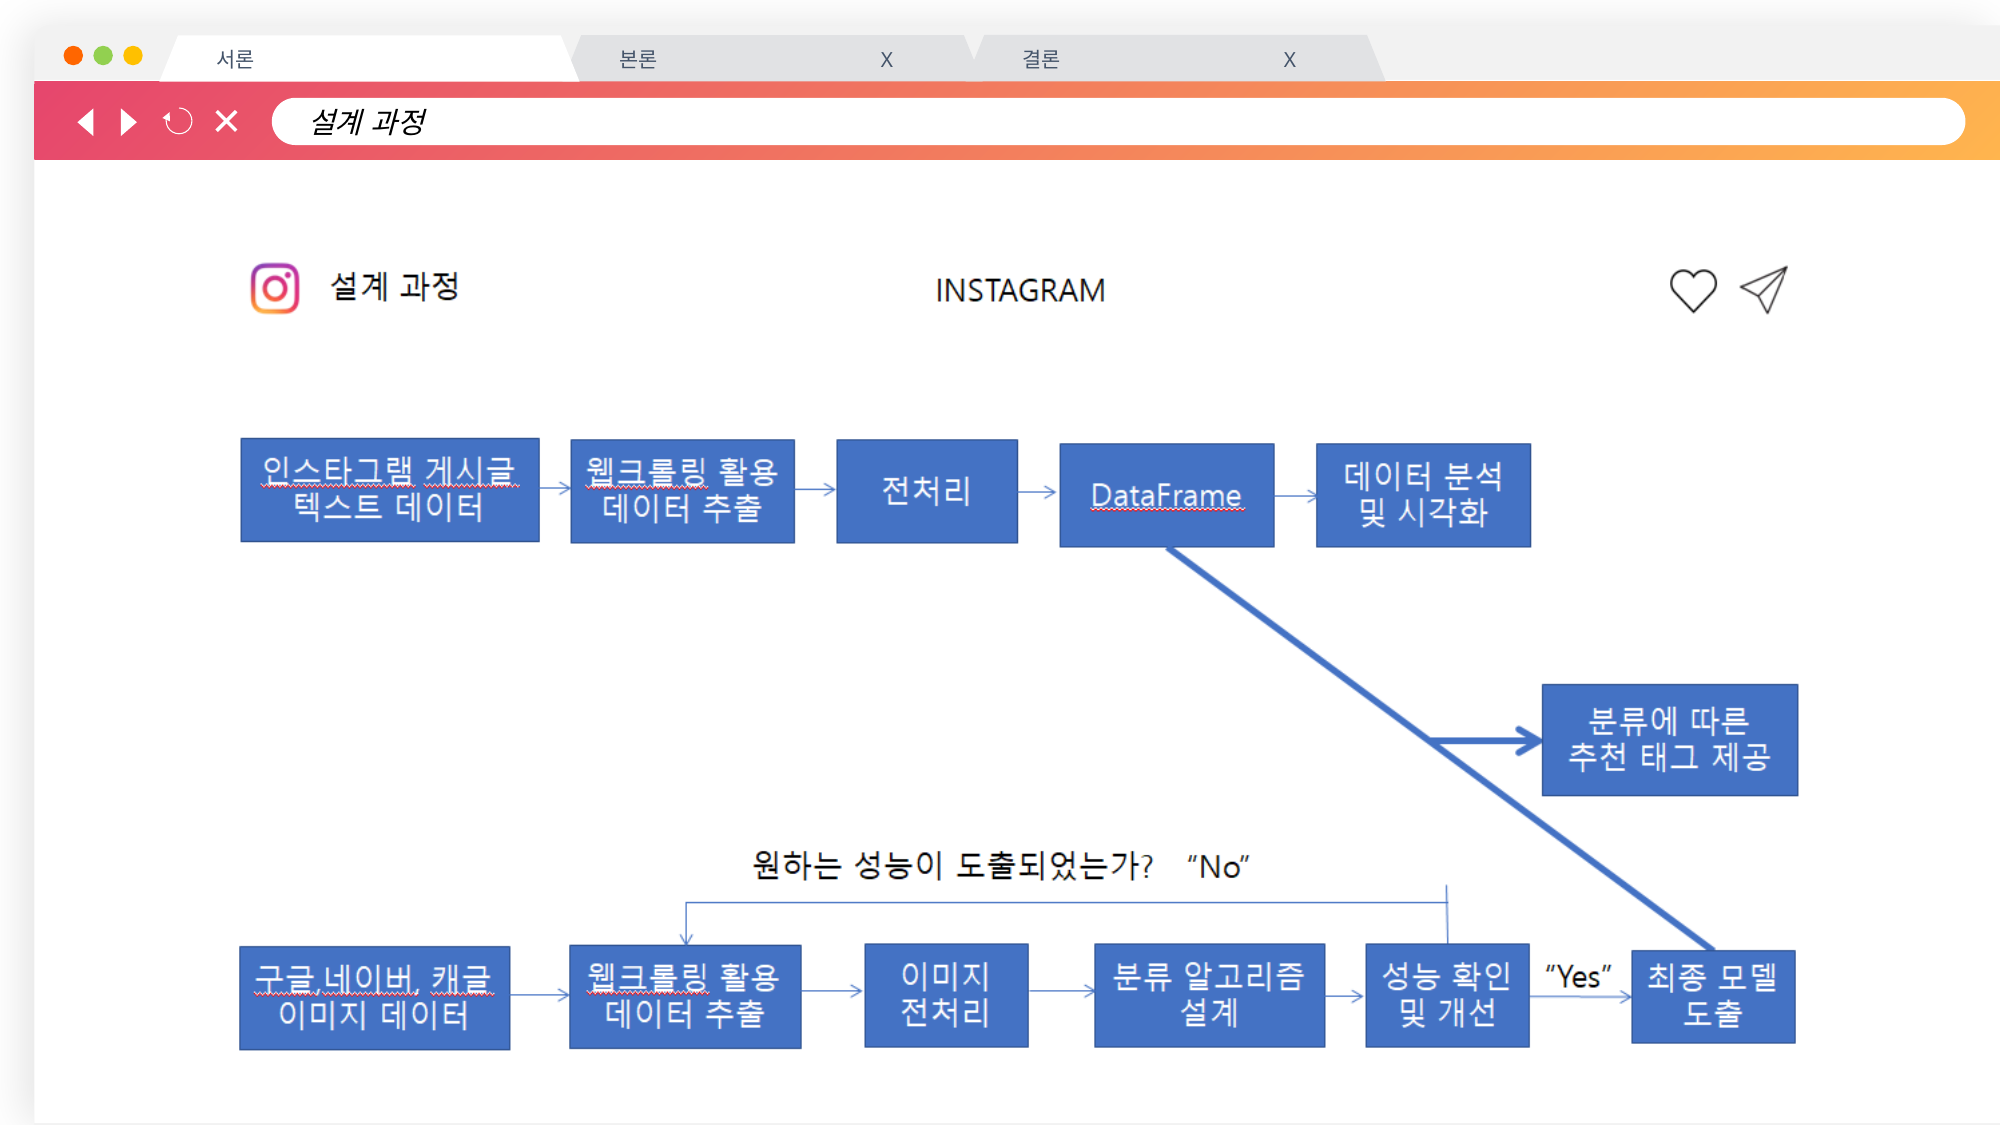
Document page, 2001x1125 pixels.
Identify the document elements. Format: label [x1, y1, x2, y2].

text_box [34, 25, 2000, 1125]
picture [214, 204, 1820, 1096]
